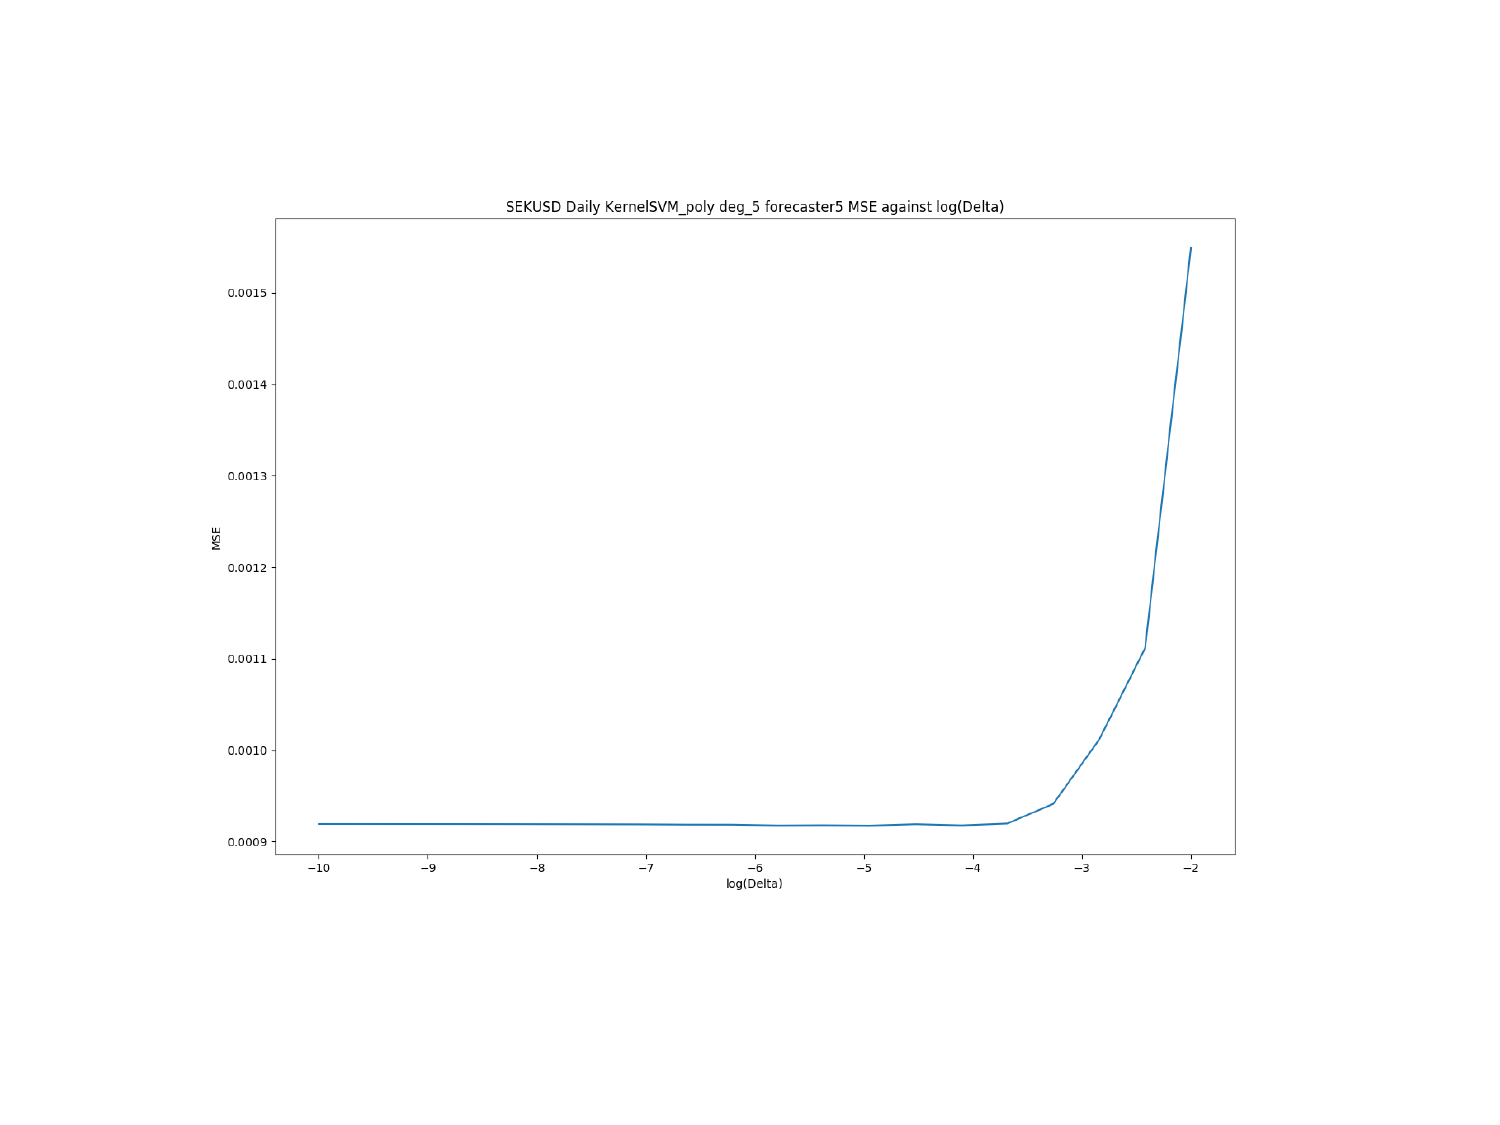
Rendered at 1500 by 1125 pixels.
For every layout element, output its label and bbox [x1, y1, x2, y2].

picture [119, 119, 1358, 946]
